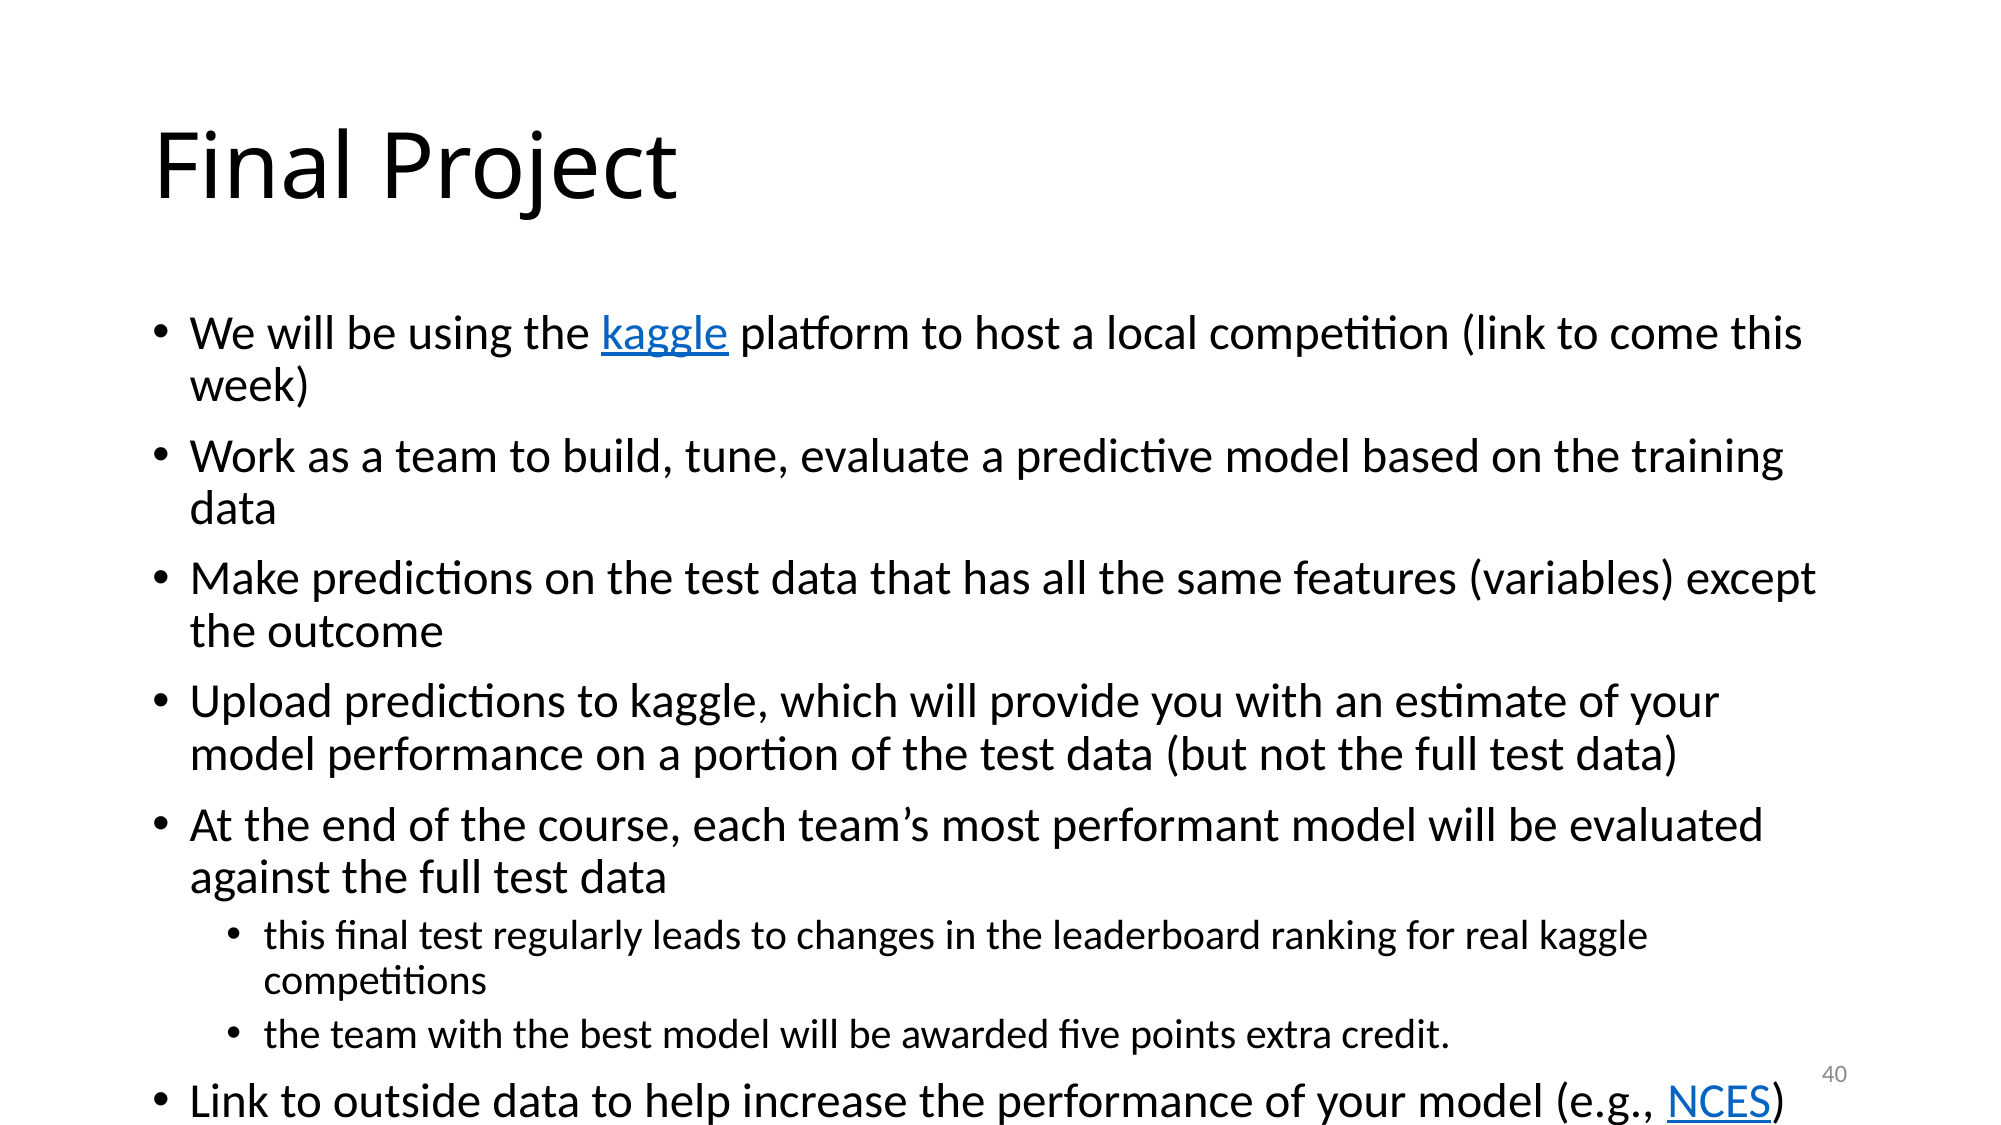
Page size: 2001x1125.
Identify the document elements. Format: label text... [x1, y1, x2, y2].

list We will be using the kaggle platform to host a local competition (link to come this week) Work as a team to build, tune, evaluate a predictive model based on the training data Make predictions on the test data that has all the same features (variables) except the outcome Upload predictions to kaggle, which will provide you with an estimate of your model performance on a portion of the test data (but not the full test data) At the end of the course, each team’s most performant model will be evaluated against the full test data this final test regularly leads to changes in the leaderboard ranking for real kaggle competitions the team with the best model will be awarded five points extra credit. Link to outside data to help increase the performance of your model (e.g., NCES) [137, 299, 1863, 1125]
title Final Project [137, 59, 1863, 278]
slide_number 40 [1412, 1042, 1863, 1103]
